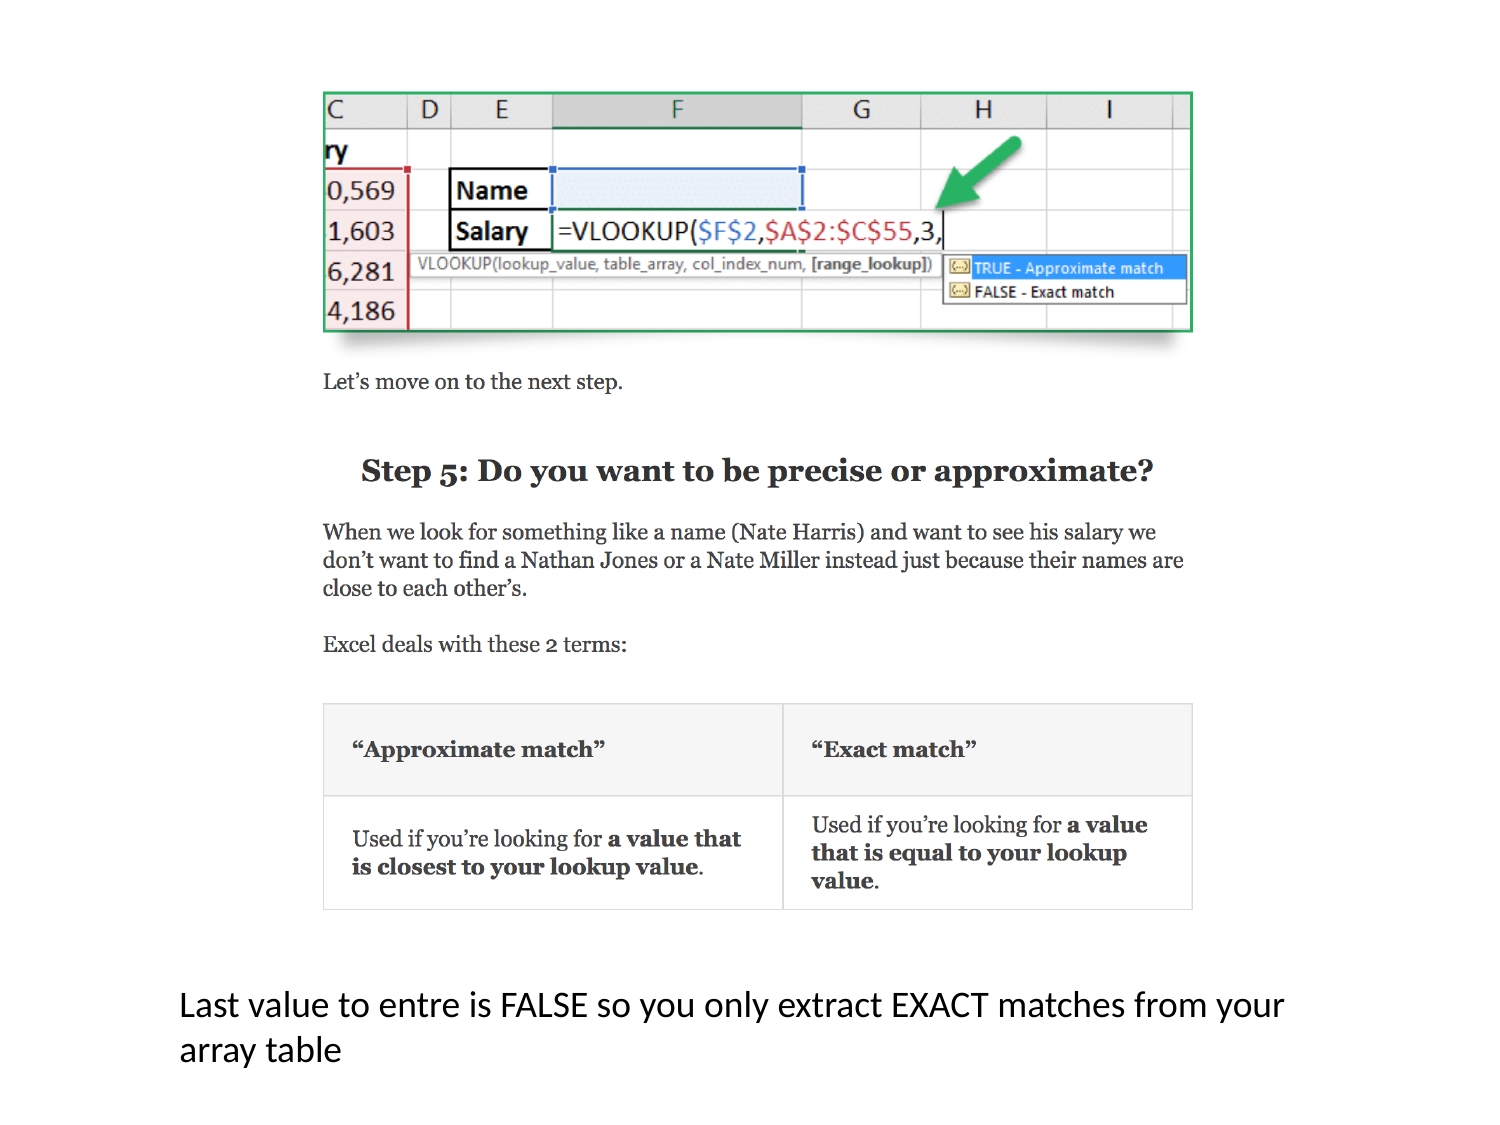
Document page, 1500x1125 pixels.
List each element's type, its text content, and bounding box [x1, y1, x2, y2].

picture [295, 66, 1318, 917]
text_box Last value to entre is FALSE so you only extract EXACT matches from your array table [164, 972, 1382, 1078]
